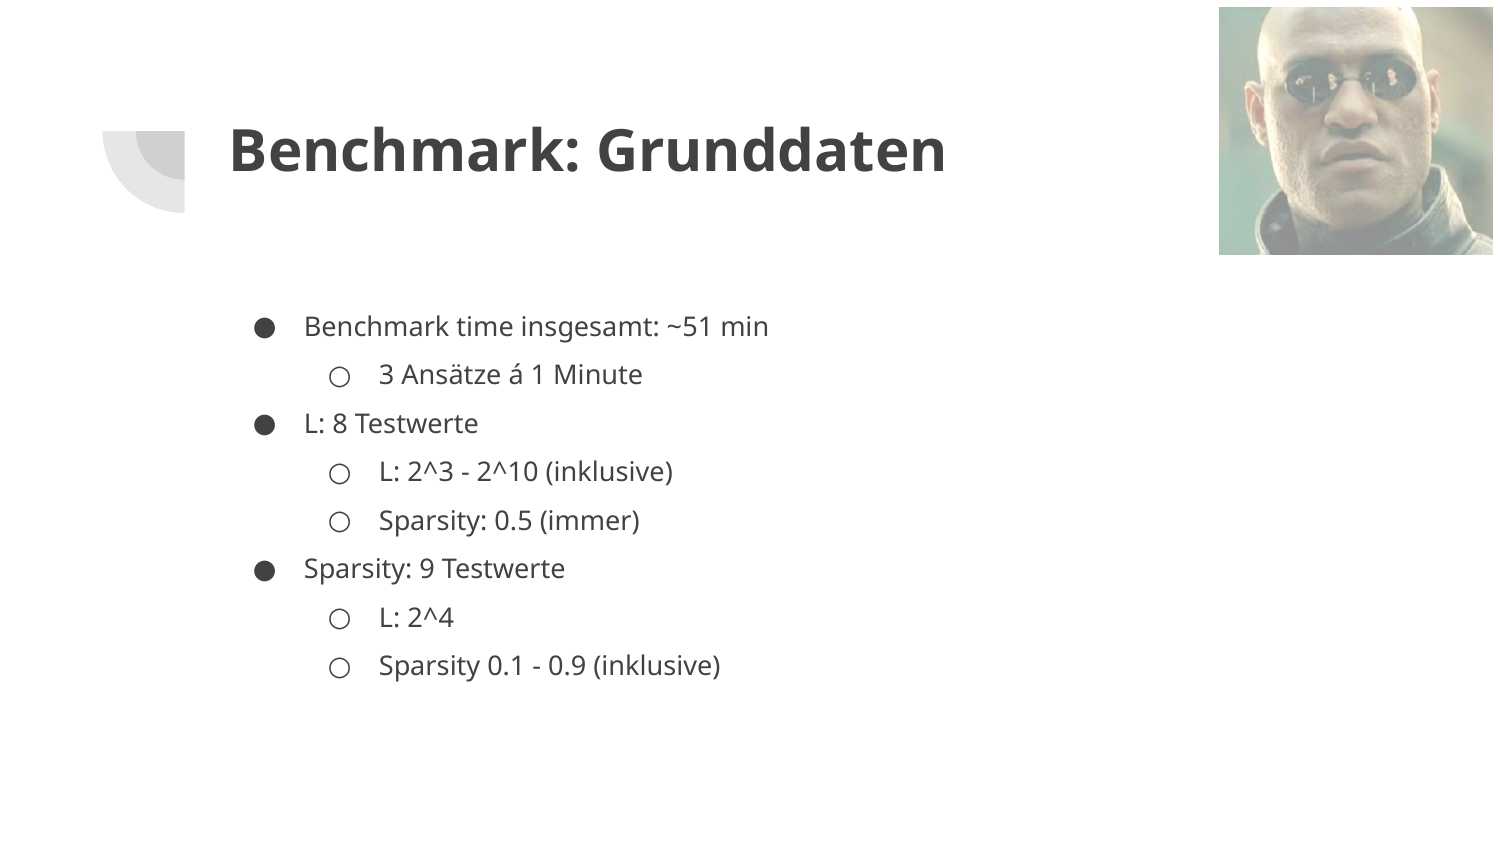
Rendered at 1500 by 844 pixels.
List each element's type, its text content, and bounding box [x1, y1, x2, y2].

title Benchmark: Grunddaten [213, 98, 1220, 263]
picture [1219, 7, 1493, 255]
list Benchmark time insgesamt: ~51 min 3 Ansätze á 1 Minute L: 8 Testwerte L: 2^3 - 2^10 (inklusive) Sparsity: 0.5 (immer) Sparsity: 9 Testwerte L: 2^4 Sparsity 0.1 - 0.9 (inklusive) [213, 277, 1368, 738]
